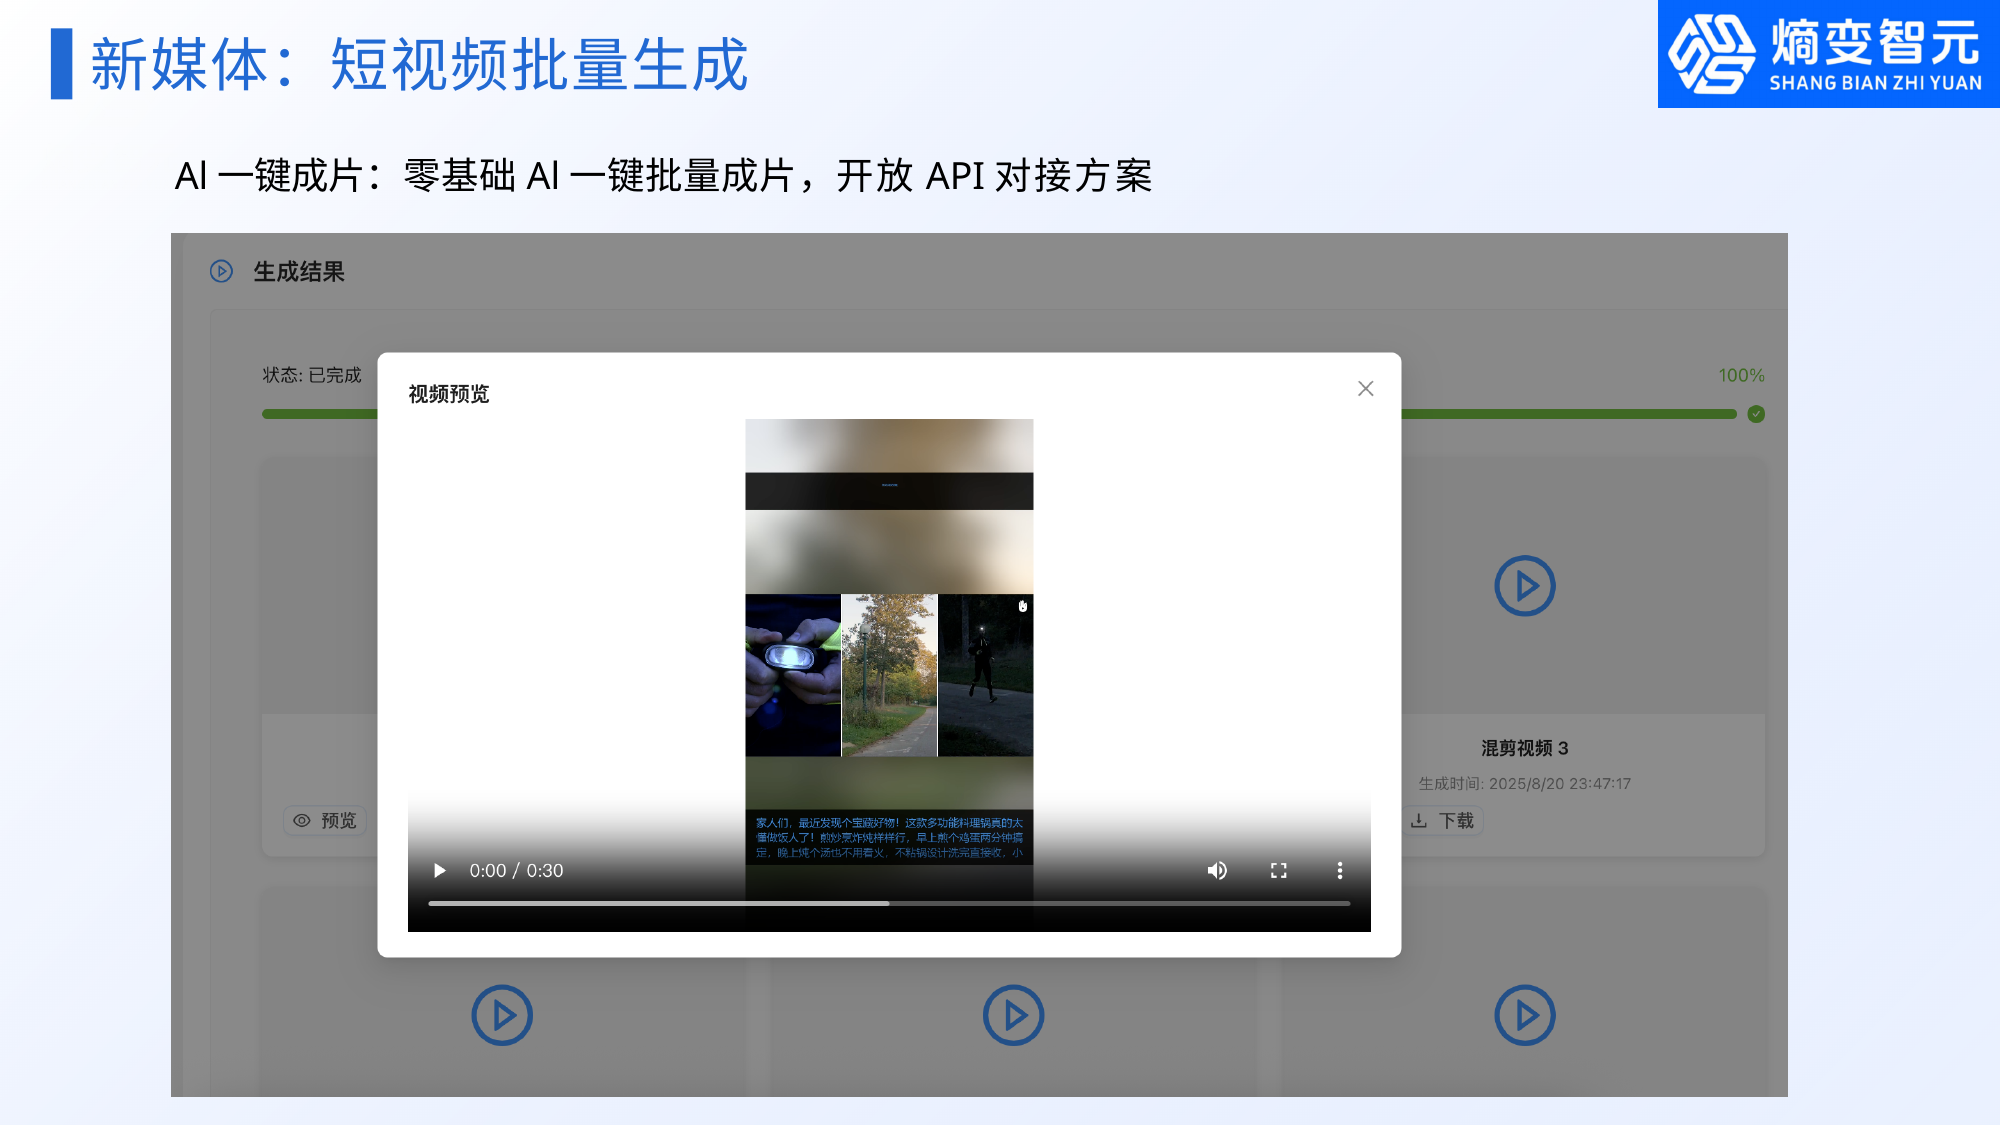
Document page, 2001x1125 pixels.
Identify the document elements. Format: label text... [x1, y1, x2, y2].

text_box 新媒体：短视频批量生成 [89, 39, 759, 88]
picture [0, 0, 2000, 1125]
text_box [50, 28, 73, 100]
text_box Al一键成片：零基础Al一键批量成片，开放API对接方案 [90, 148, 1229, 207]
